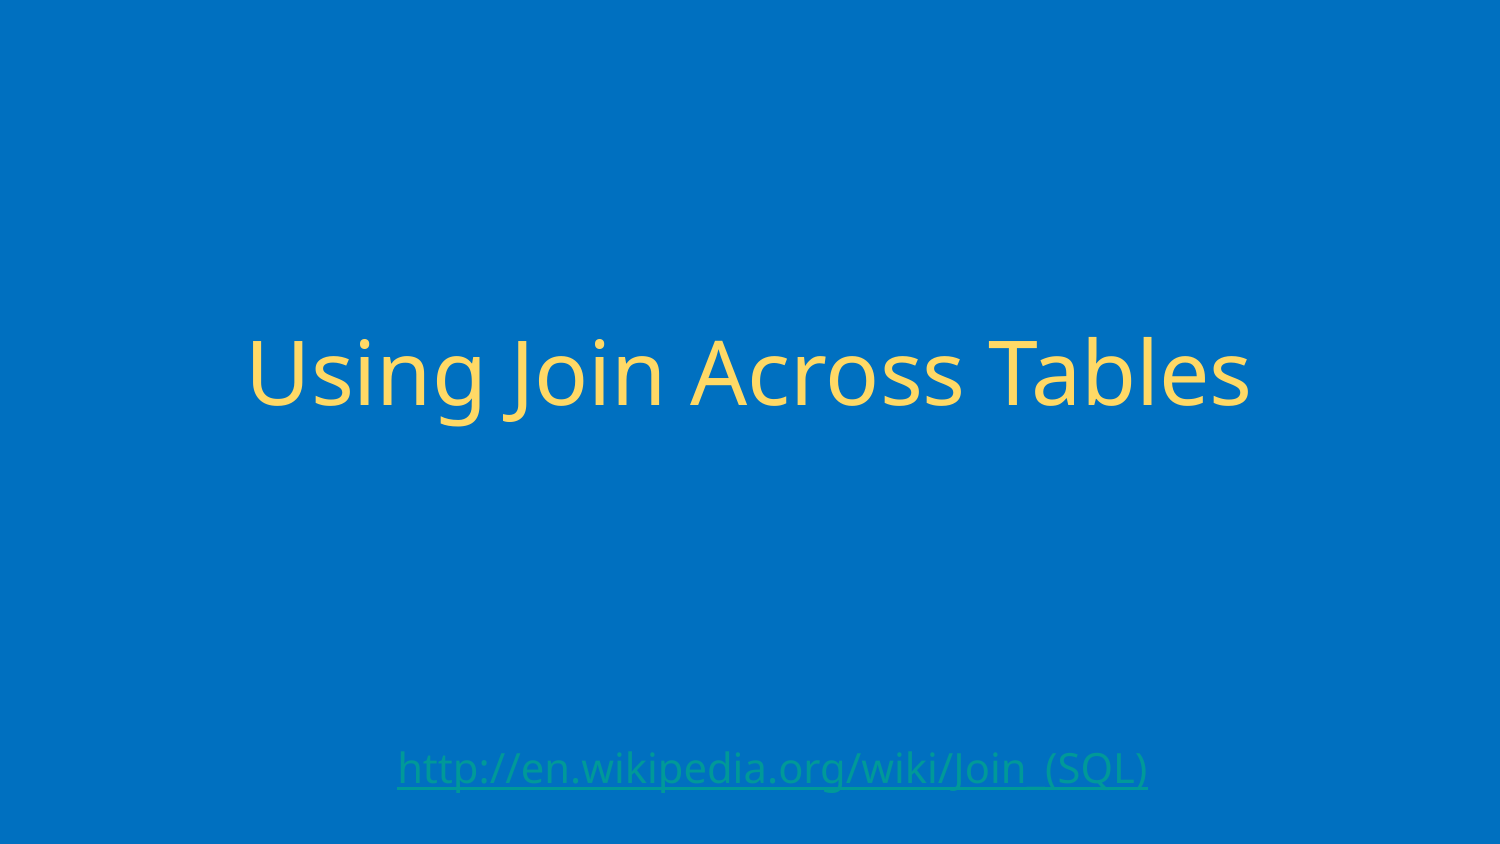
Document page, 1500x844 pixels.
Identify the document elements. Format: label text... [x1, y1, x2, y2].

text_box http://en.wikipedia.org/wiki/Join_(SQL) [391, 741, 1154, 800]
title Using Join Across Tables [106, 141, 1393, 427]
